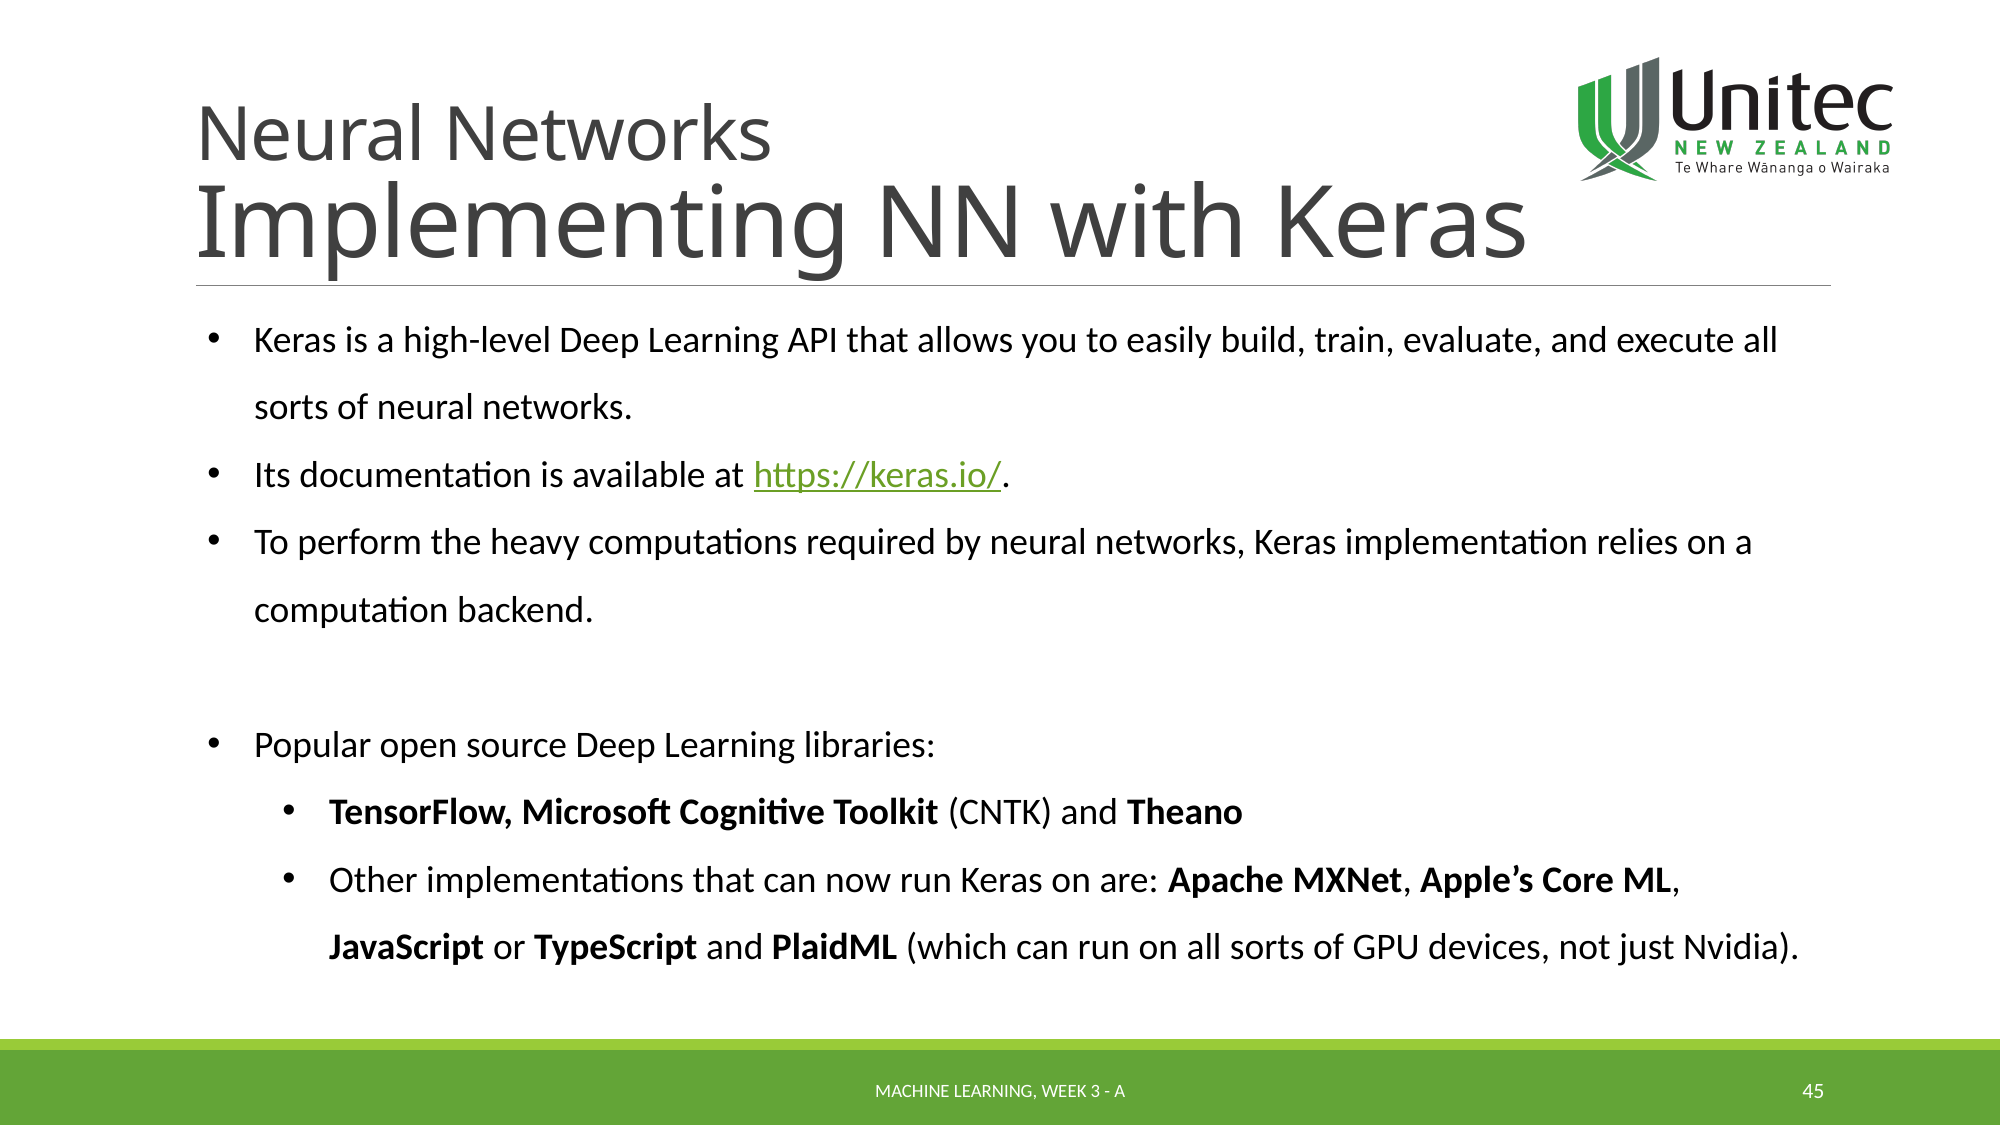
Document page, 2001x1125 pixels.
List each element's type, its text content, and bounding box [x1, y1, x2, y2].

footer Machine Learning, Week 3 - A [604, 1059, 1396, 1120]
slide_number 45 [1624, 1059, 1840, 1120]
title Neural Networks Implementing NN with Keras [180, 0, 1830, 285]
text_box Keras is a high-level Deep Learning API that allows you to easily build, train, evaluate, and execute all sorts of neural networks. Its documentation is available at https://keras.io/. To perform the heavy computations required by neural networks, Keras implementation relies on a computation backend. Popular open source Deep Learning libraries: TensorFlow, Microsoft Cognitive Toolkit (CNTK) and Theano Other implementations that can now run Keras on are: Apache MXNet, Apple’s Core ML, JavaScript or TypeScript and PlaidML (which can run on all sorts of GPU devices, not just Nvidia). [192, 285, 1820, 1043]
picture [1578, 56, 1893, 181]
